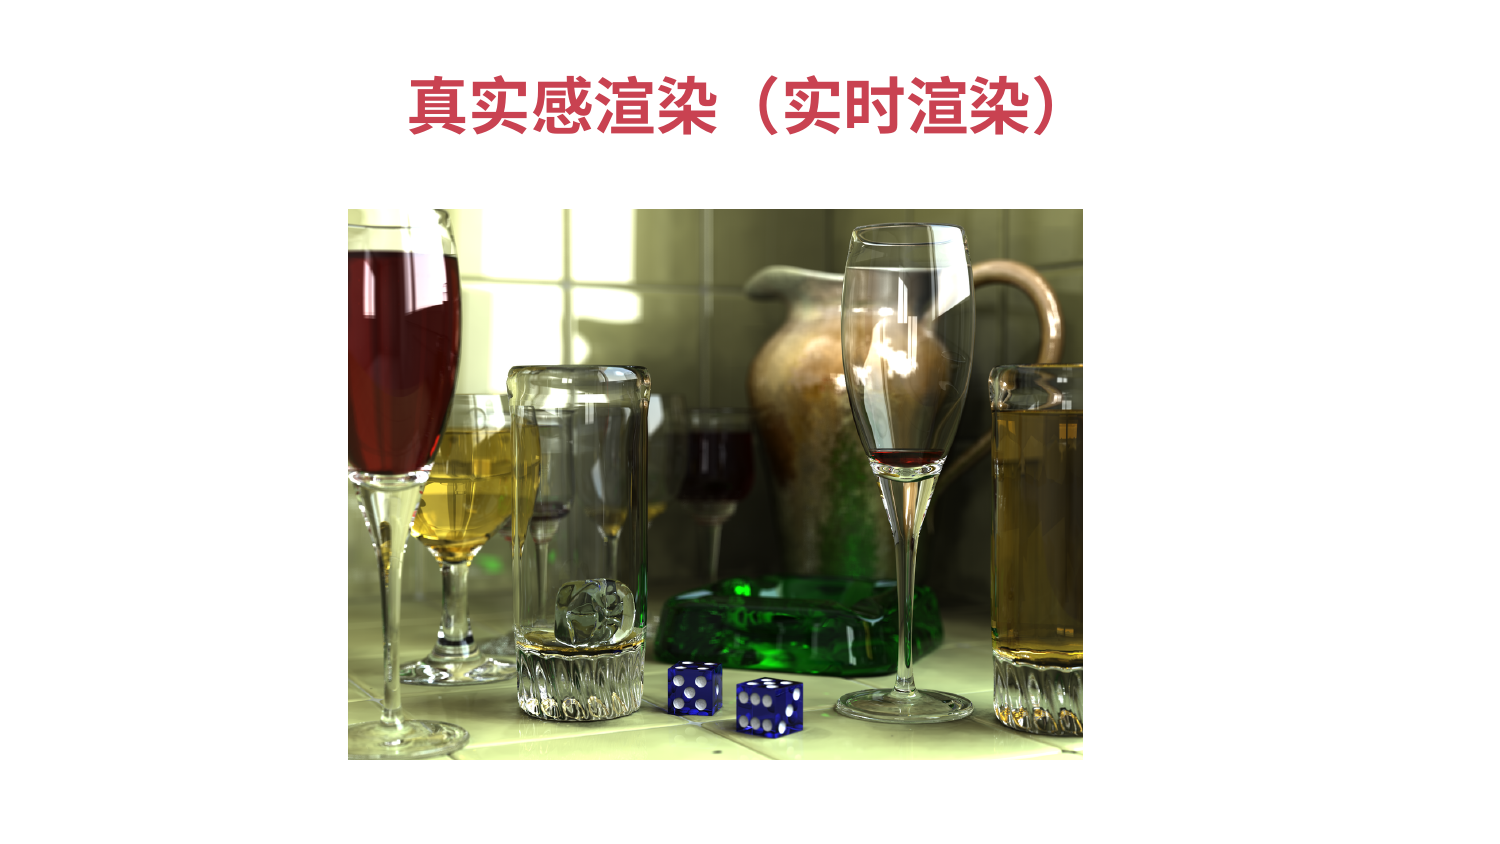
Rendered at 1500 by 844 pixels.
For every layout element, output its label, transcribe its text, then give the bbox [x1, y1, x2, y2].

title 真实感渲染（实时渲染） [74, 33, 1426, 175]
picture [348, 209, 1083, 760]
